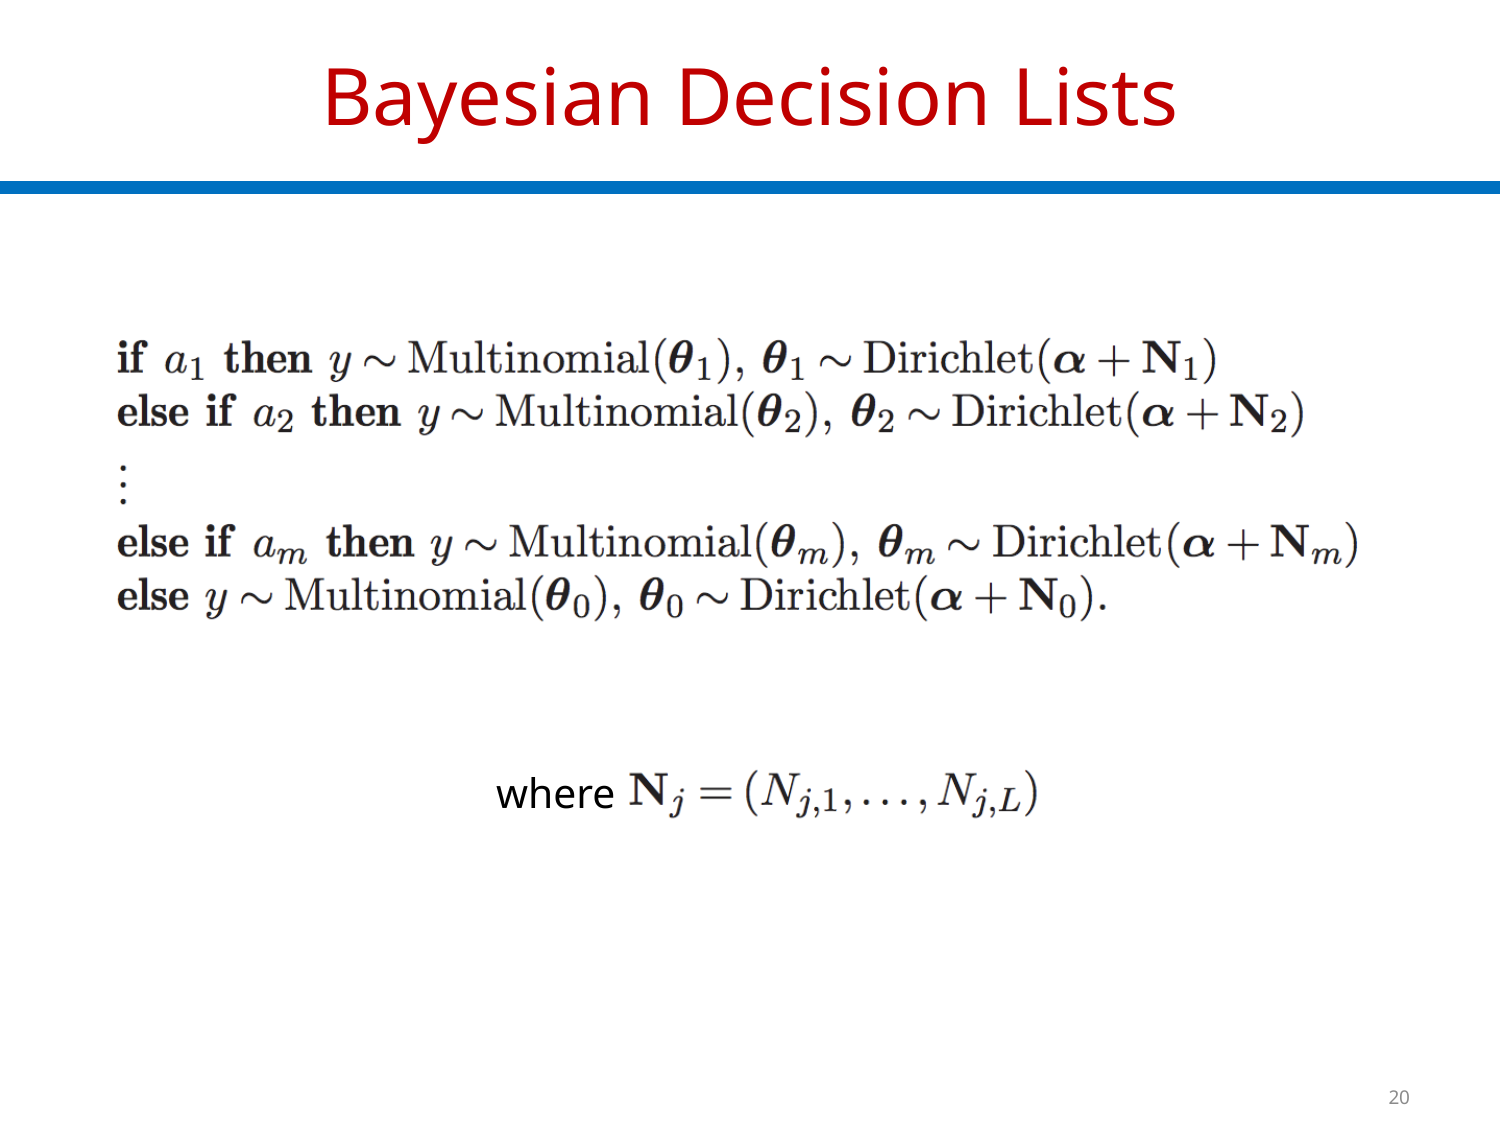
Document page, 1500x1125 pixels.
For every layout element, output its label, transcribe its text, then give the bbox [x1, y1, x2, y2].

slide_number 20 [1074, 1085, 1425, 1112]
text_box where [481, 760, 623, 825]
title Bayesian Decision Lists [0, 0, 1500, 188]
picture [95, 311, 1405, 637]
picture [624, 759, 1049, 819]
